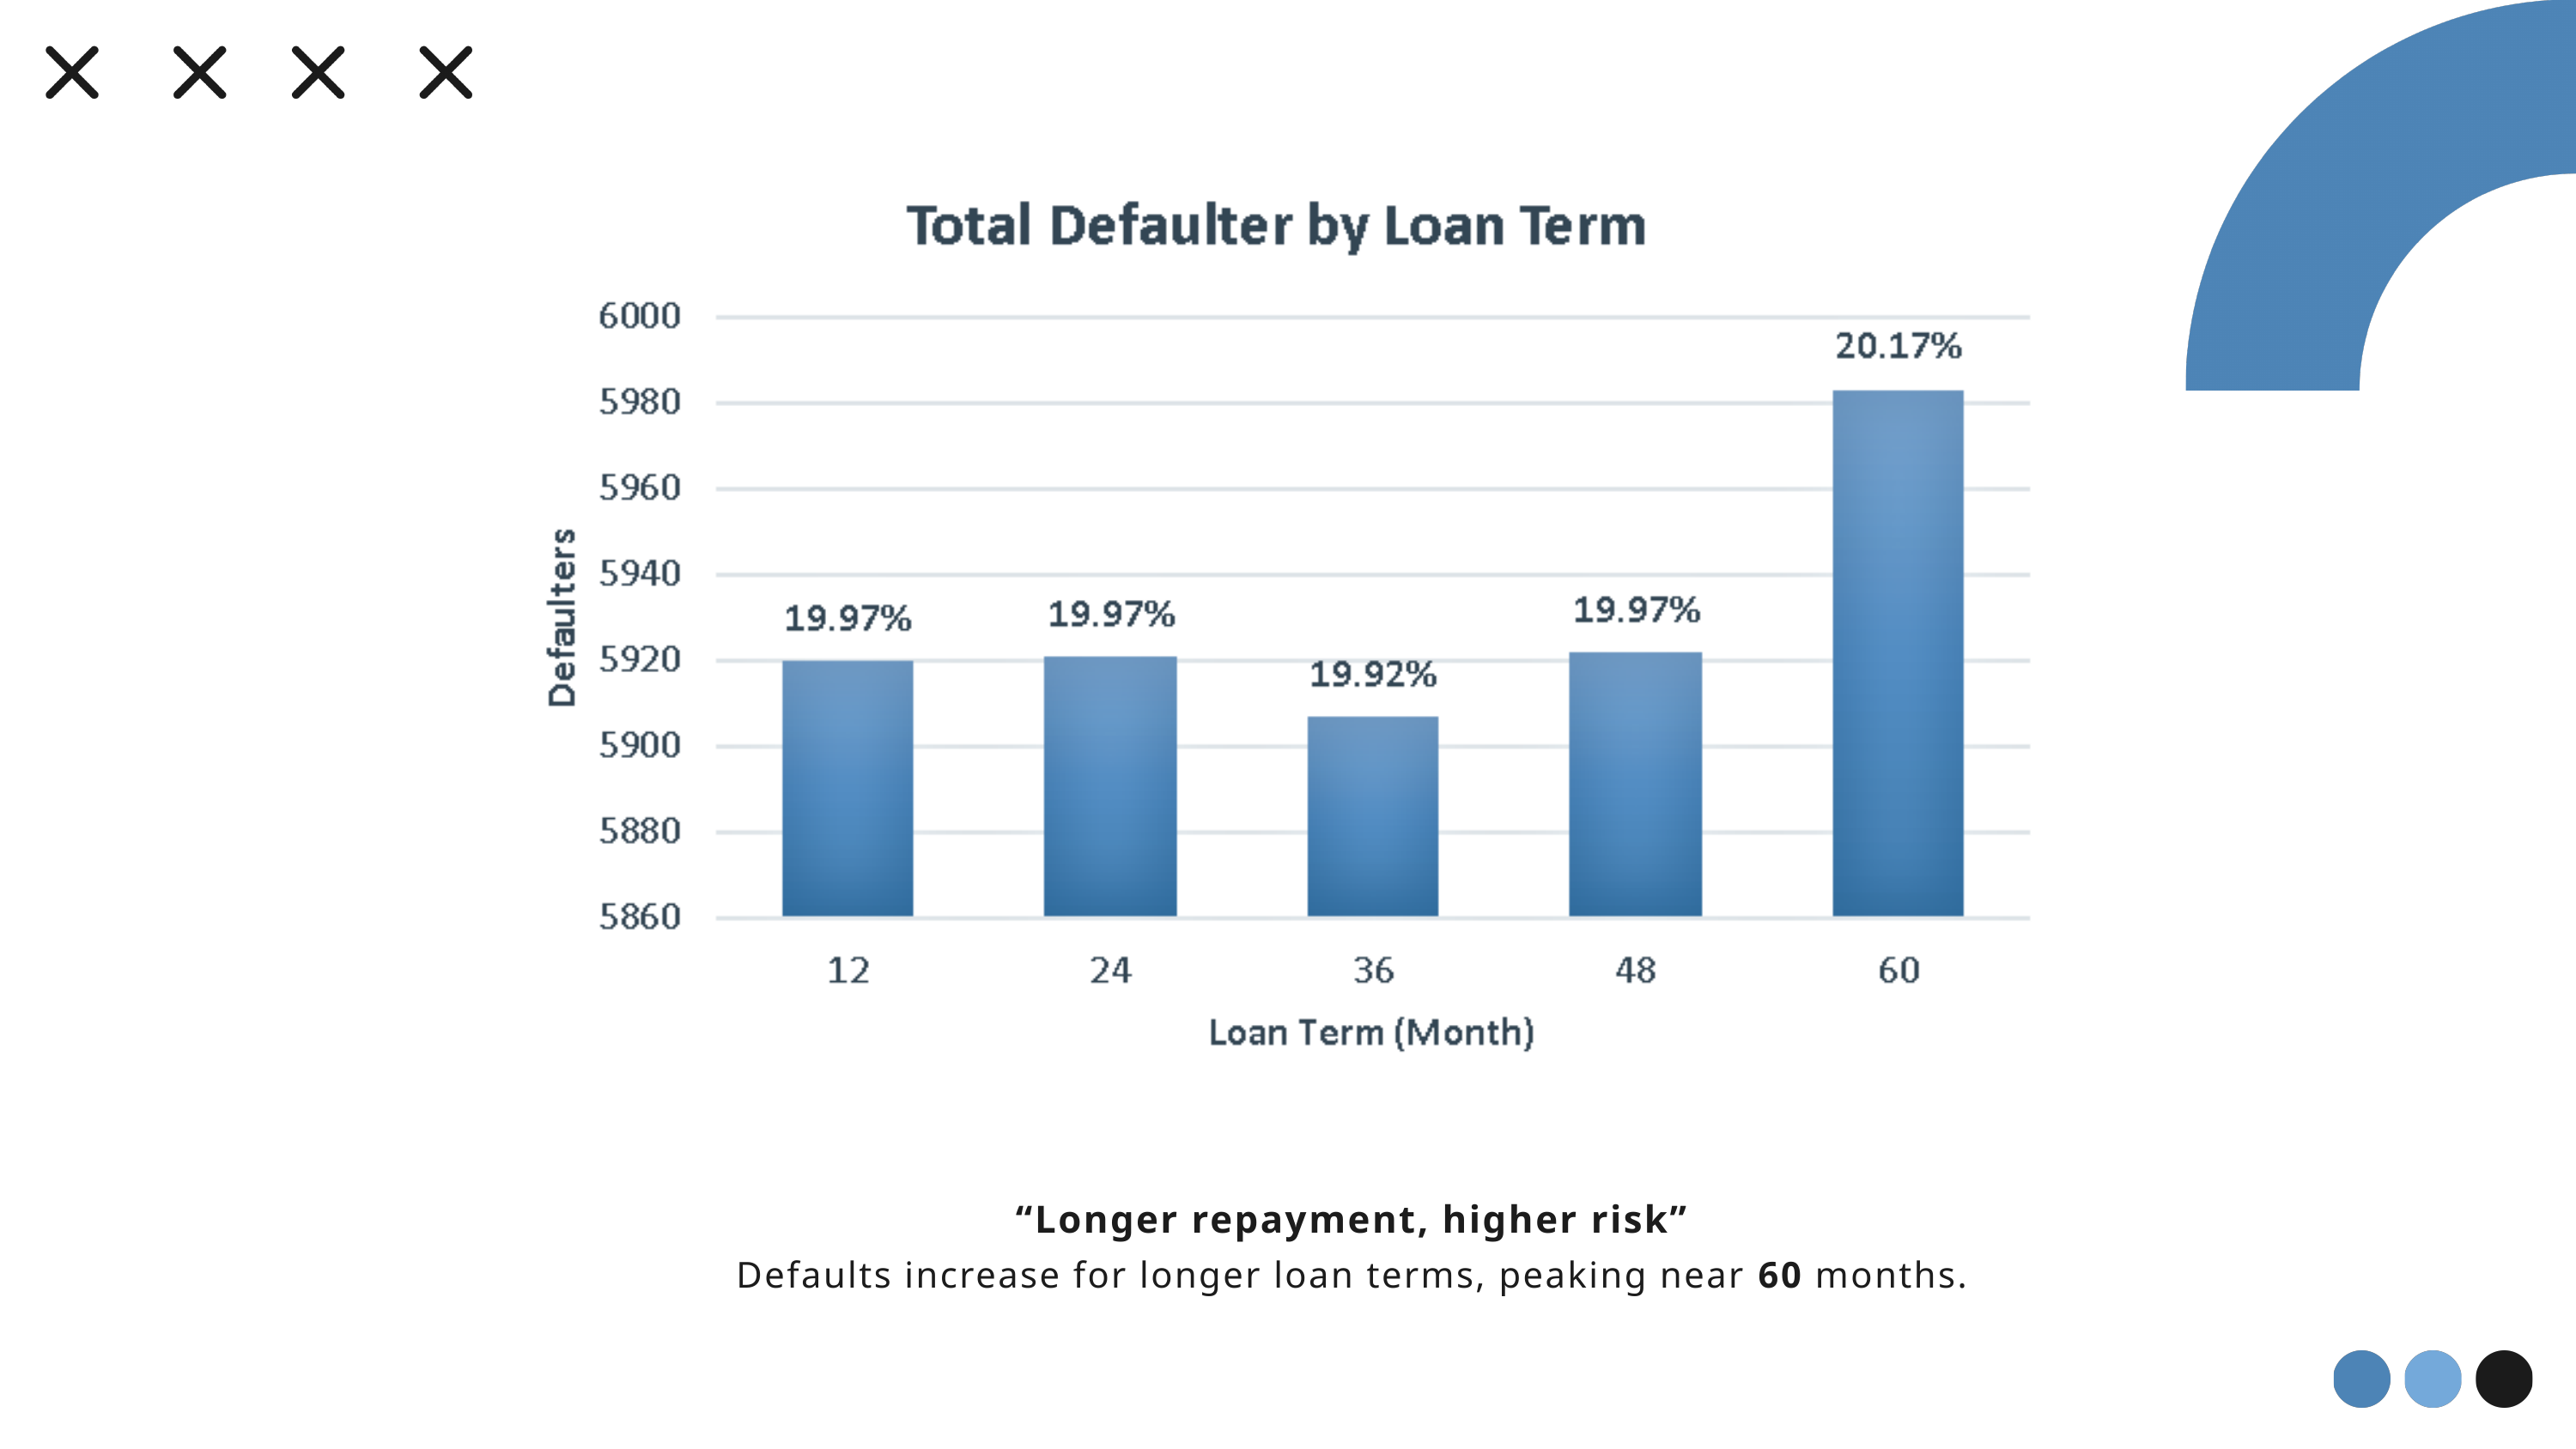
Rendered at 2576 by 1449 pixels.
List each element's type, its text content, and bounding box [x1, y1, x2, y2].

text_box [2476, 1350, 2533, 1408]
text_box [2185, 0, 2576, 391]
text_box [43, 45, 475, 99]
text_box [507, 170, 2069, 1097]
text_box [2404, 1350, 2462, 1408]
text_box [2333, 1350, 2391, 1408]
text_box “Longer repayment, higher risk” Defaults increase for longer loan terms, peaking near 60 months. [270, 1166, 2433, 1296]
